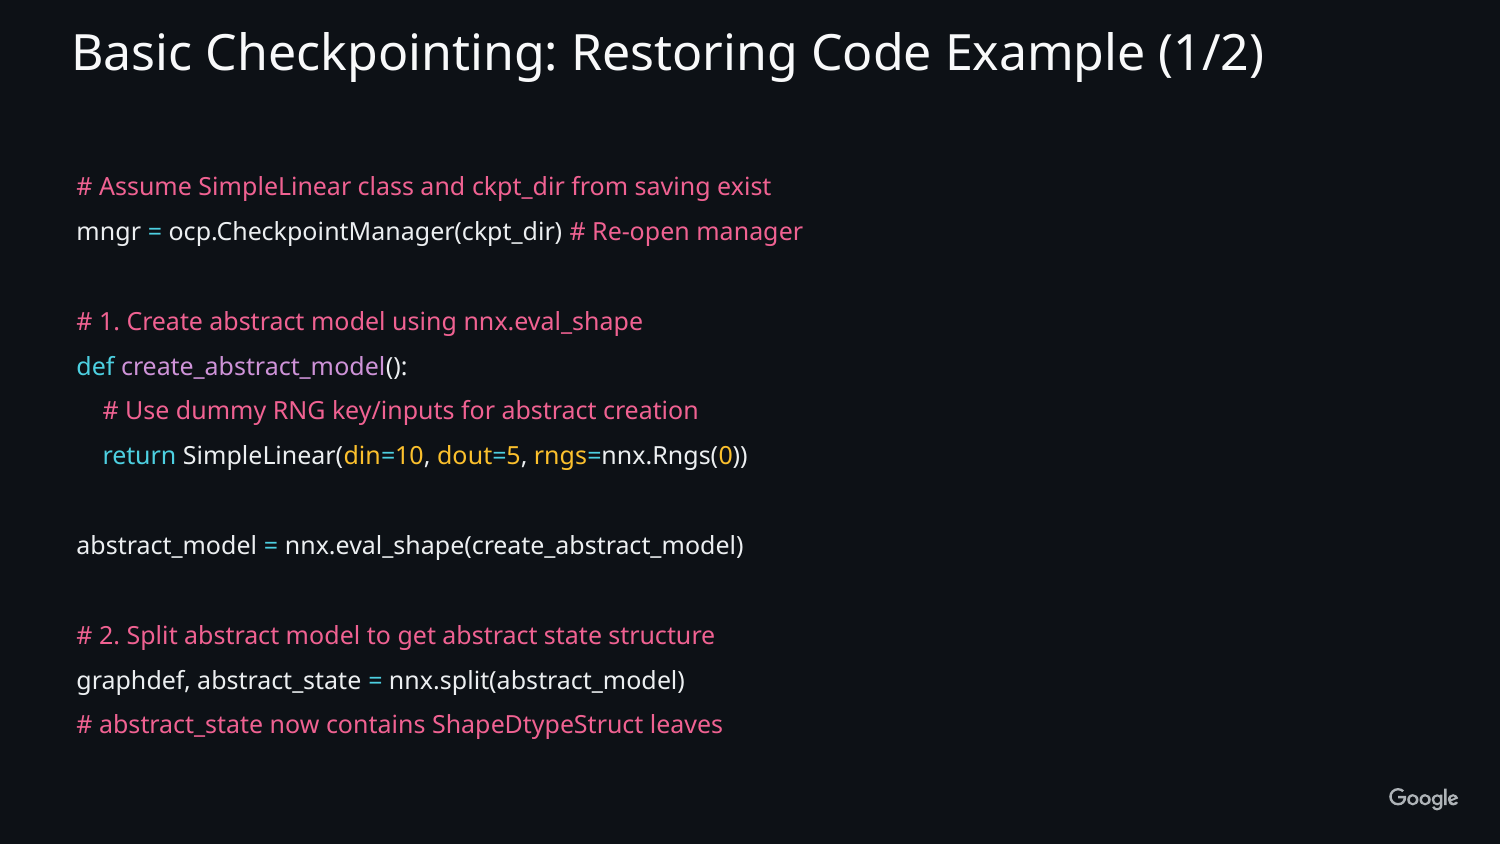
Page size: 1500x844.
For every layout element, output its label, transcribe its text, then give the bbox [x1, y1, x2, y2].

text_box # Assume SimpleLinear class and ckpt_dir from saving exist mngr = ocp.CheckpointManager(ckpt_dir) # Re-open manager # 1. Create abstract model using nnx.eval_shape def create_abstract_model(): # Use dummy RNG key/inputs for abstract creation return SimpleLinear(din=10, dout=5, rngs=nnx.Rngs(0)) abstract_model = nnx.eval_shape(create_abstract_model) # 2. Split abstract model to get abstract state structure graphdef, abstract_state = nnx.split(abstract_model) # abstract_state now contains ShapeDtypeStruct leaves [61, 140, 1432, 754]
title Basic Checkpointing: Restoring Code Example (1/2) [56, 5, 1313, 177]
